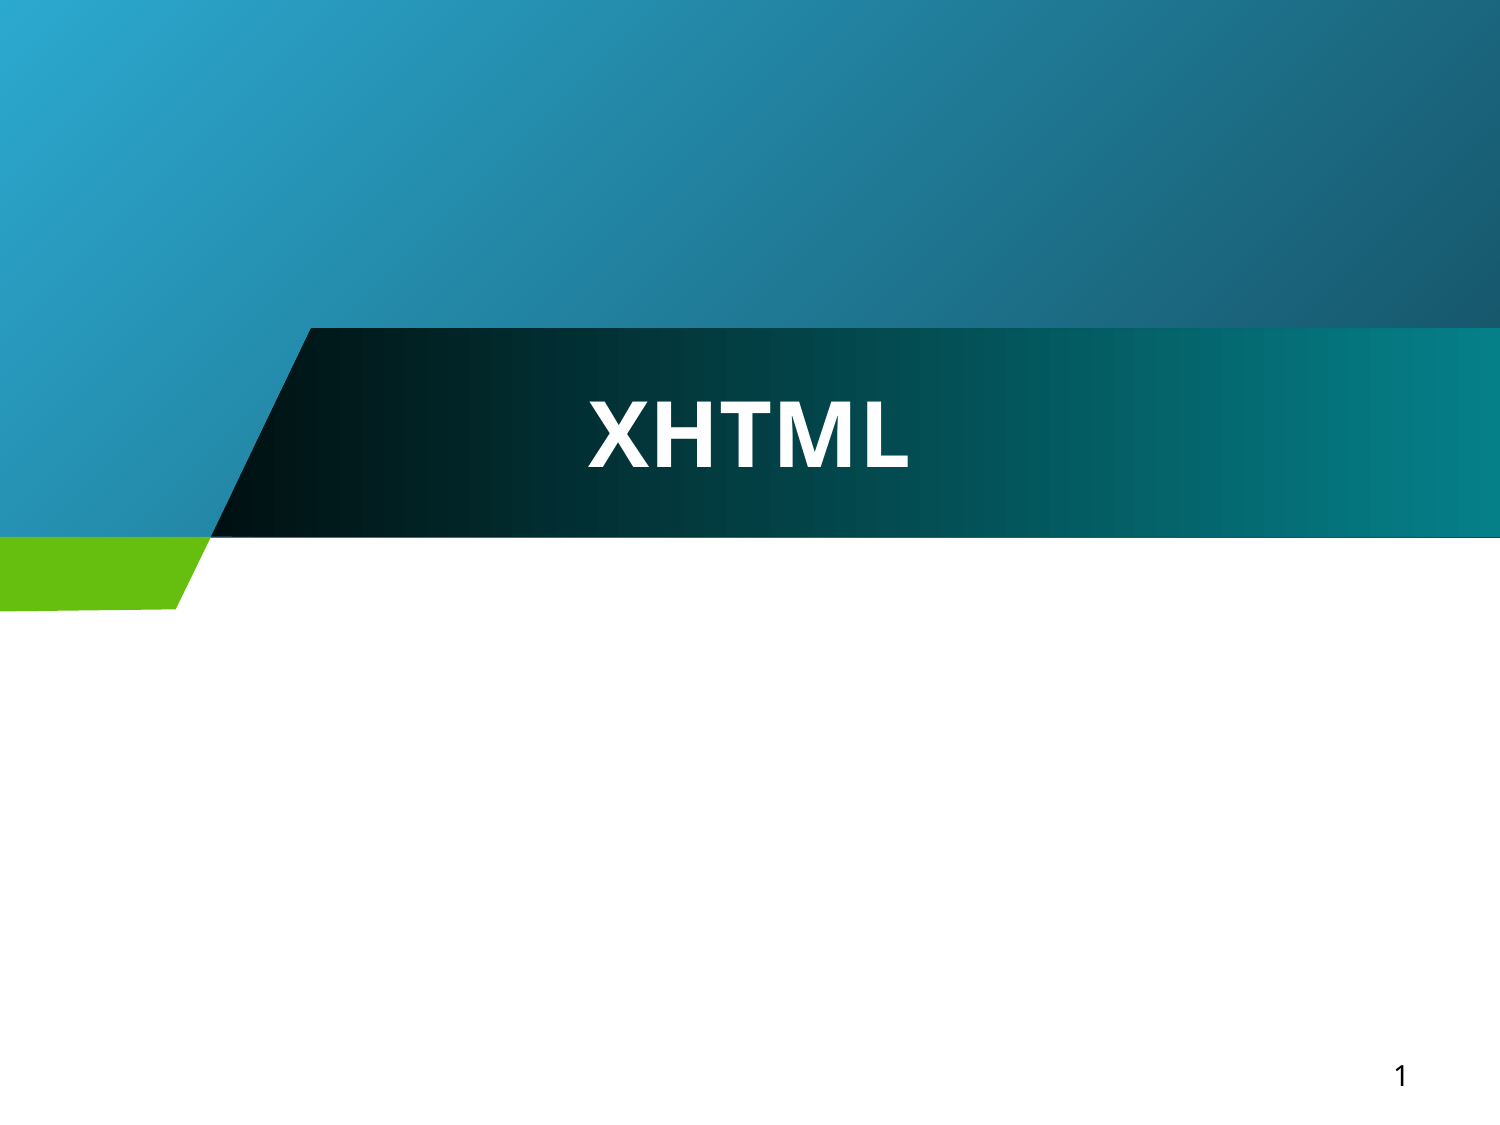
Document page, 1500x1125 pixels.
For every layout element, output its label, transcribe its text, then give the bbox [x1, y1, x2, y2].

title XHTML [0, 374, 1500, 488]
slide_number 1 [1074, 1049, 1426, 1103]
